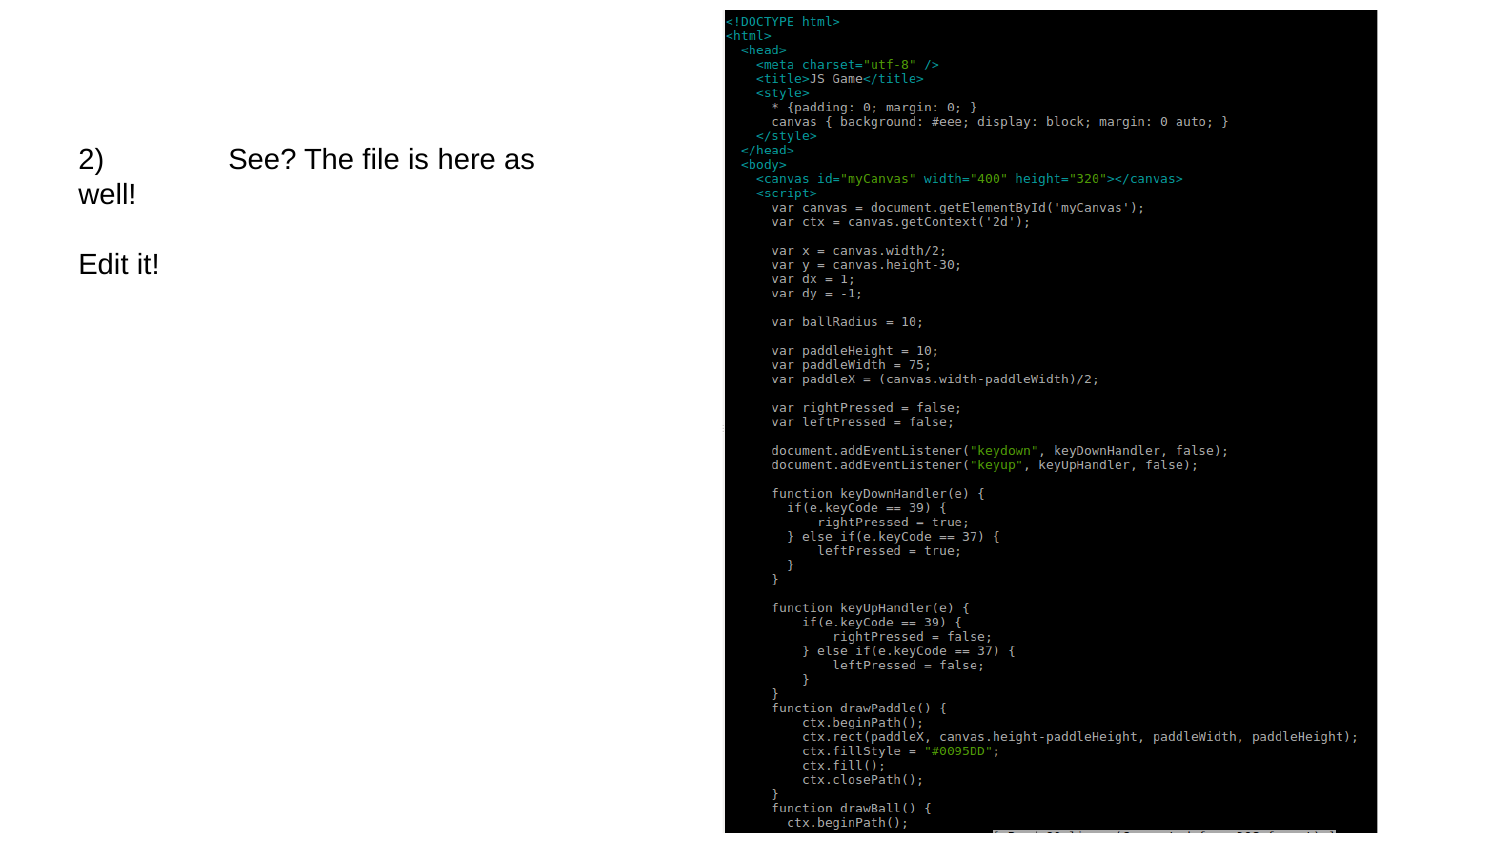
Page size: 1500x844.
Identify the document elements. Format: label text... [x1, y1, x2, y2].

text_box 2) See? The file is here as well! Edit it! [63, 125, 596, 275]
picture [722, 10, 1378, 834]
